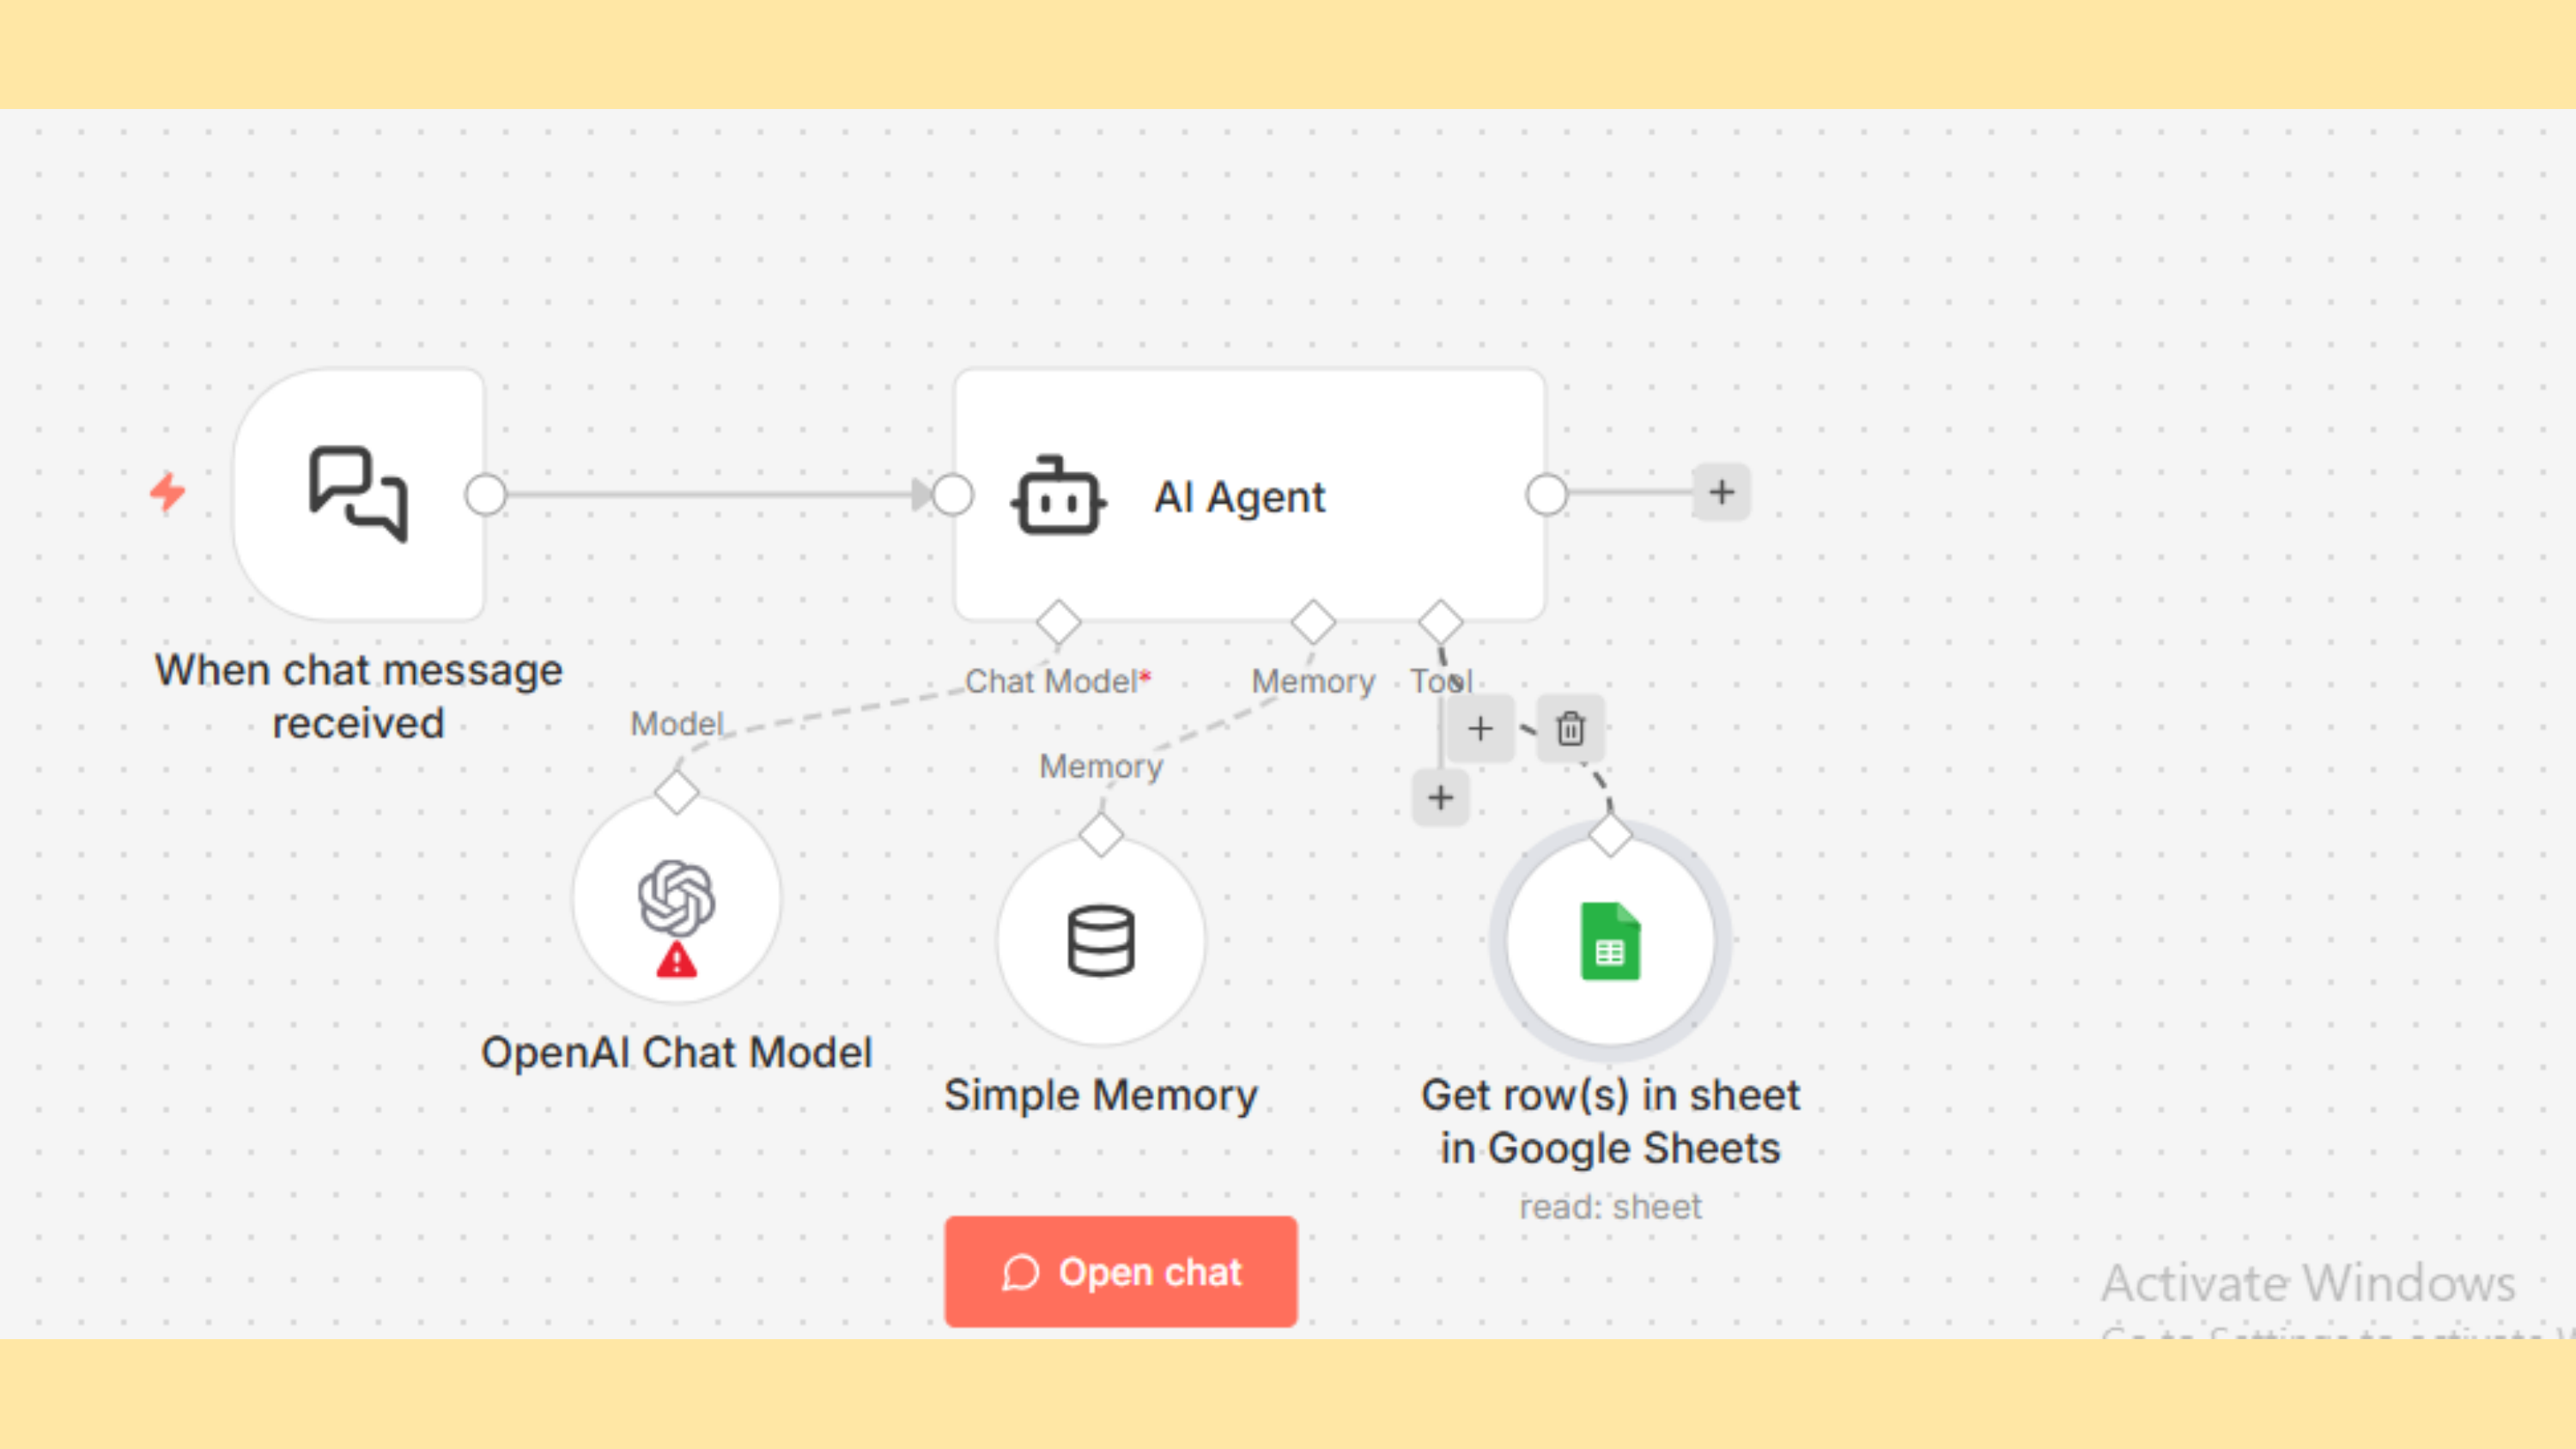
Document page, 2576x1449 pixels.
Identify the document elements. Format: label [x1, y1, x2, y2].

text_box [0, 109, 2576, 1339]
